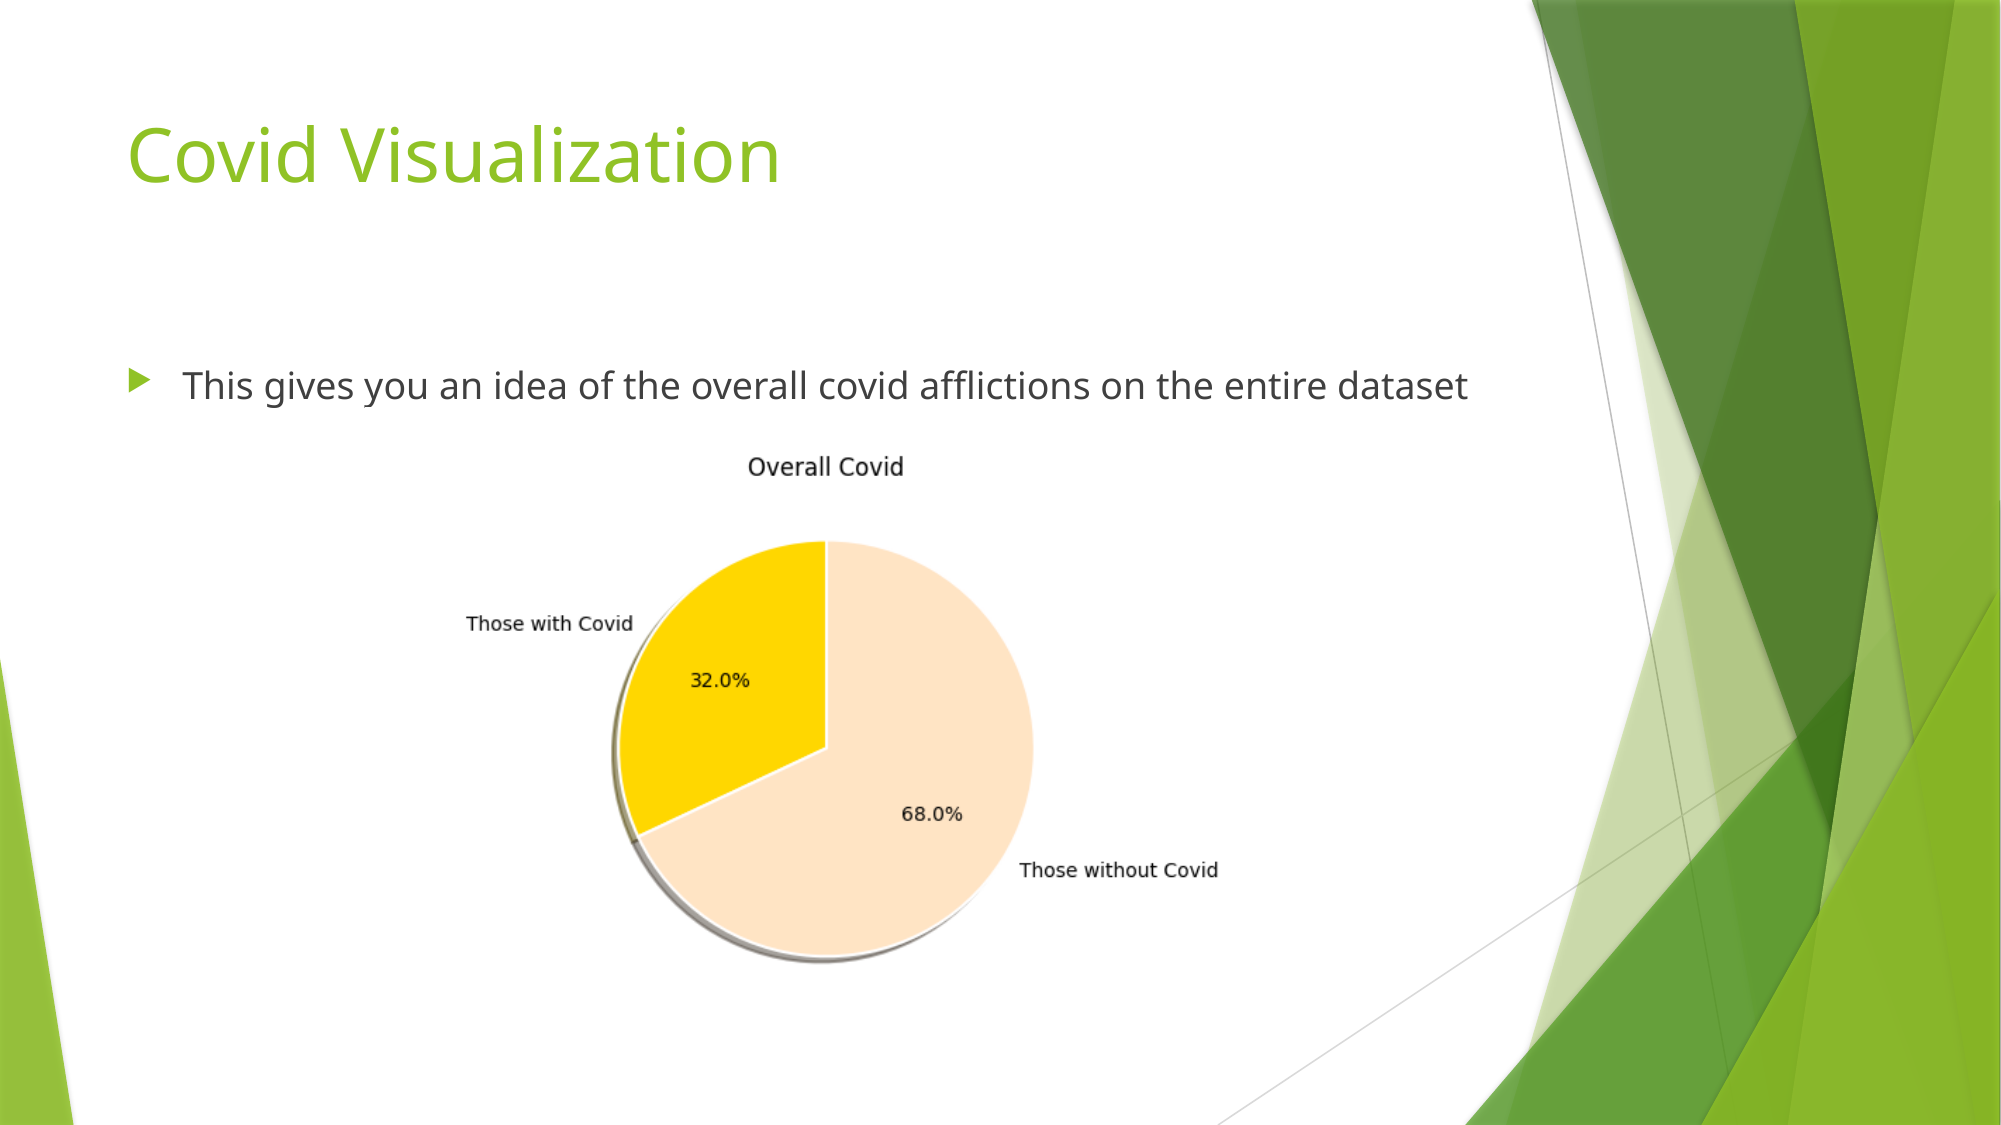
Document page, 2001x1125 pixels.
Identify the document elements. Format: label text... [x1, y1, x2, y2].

picture [365, 407, 1267, 1084]
title Covid Visualization [111, 99, 1522, 317]
list This gives you an idea of the overall covid afflictions on the entire dataset [111, 354, 1522, 992]
